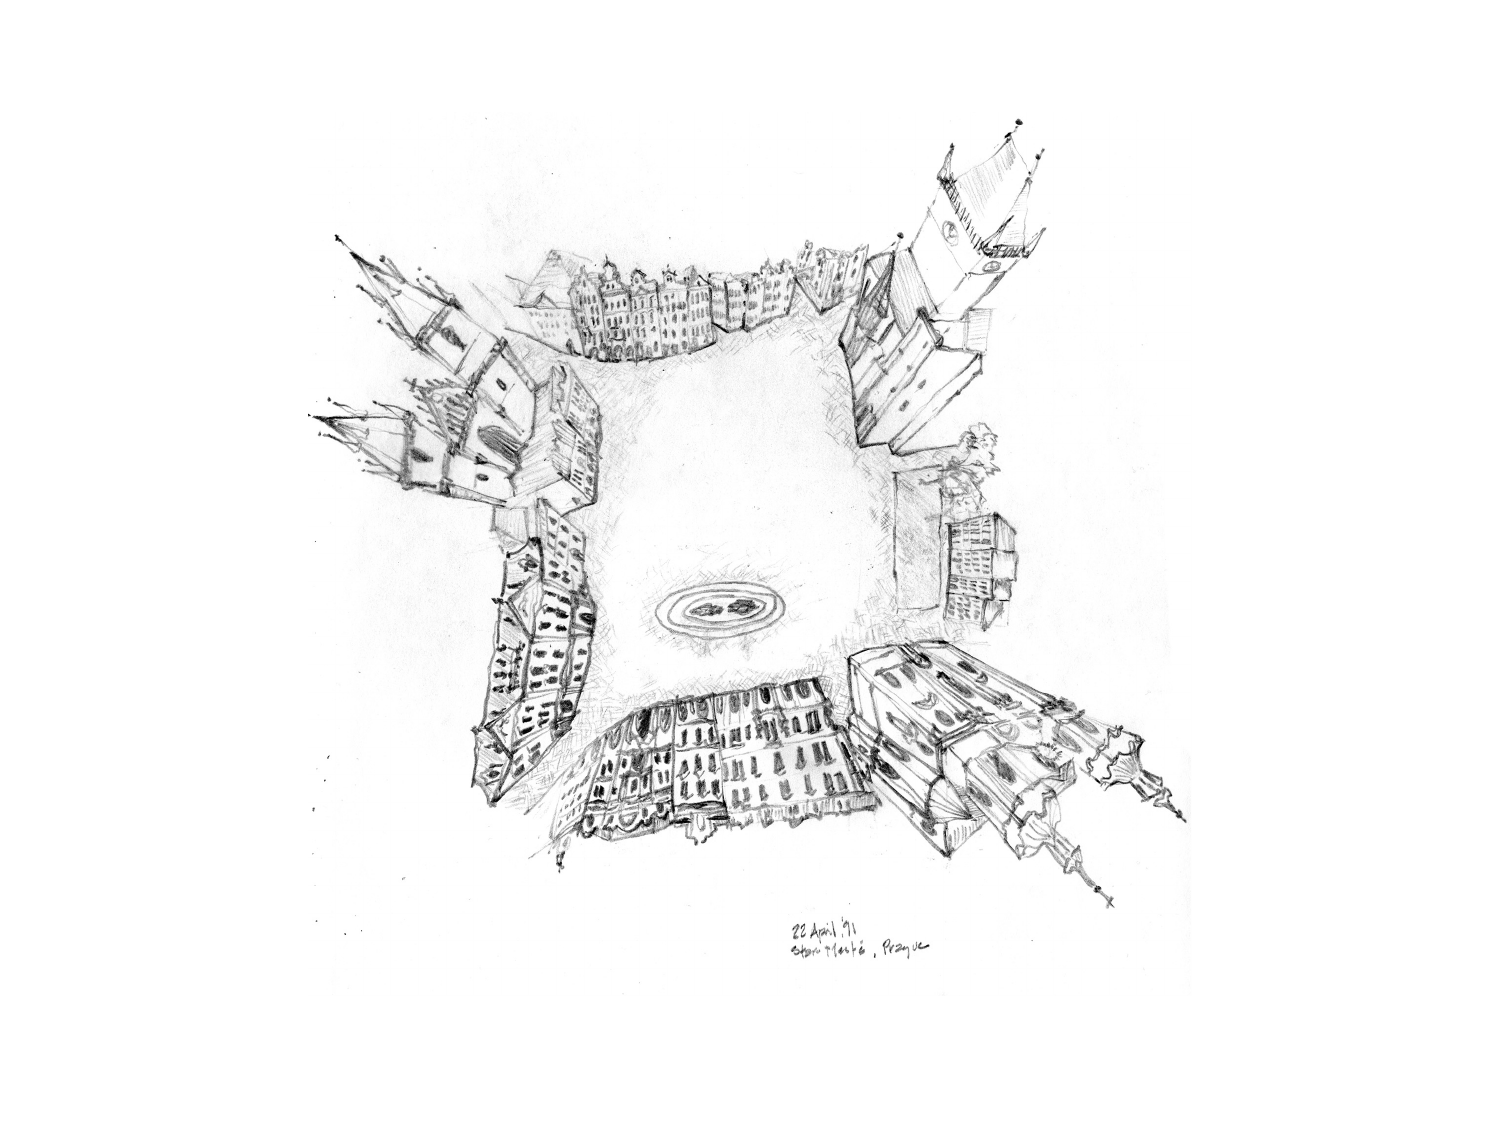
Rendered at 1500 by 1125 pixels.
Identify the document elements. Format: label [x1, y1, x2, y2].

list [308, 112, 1192, 996]
